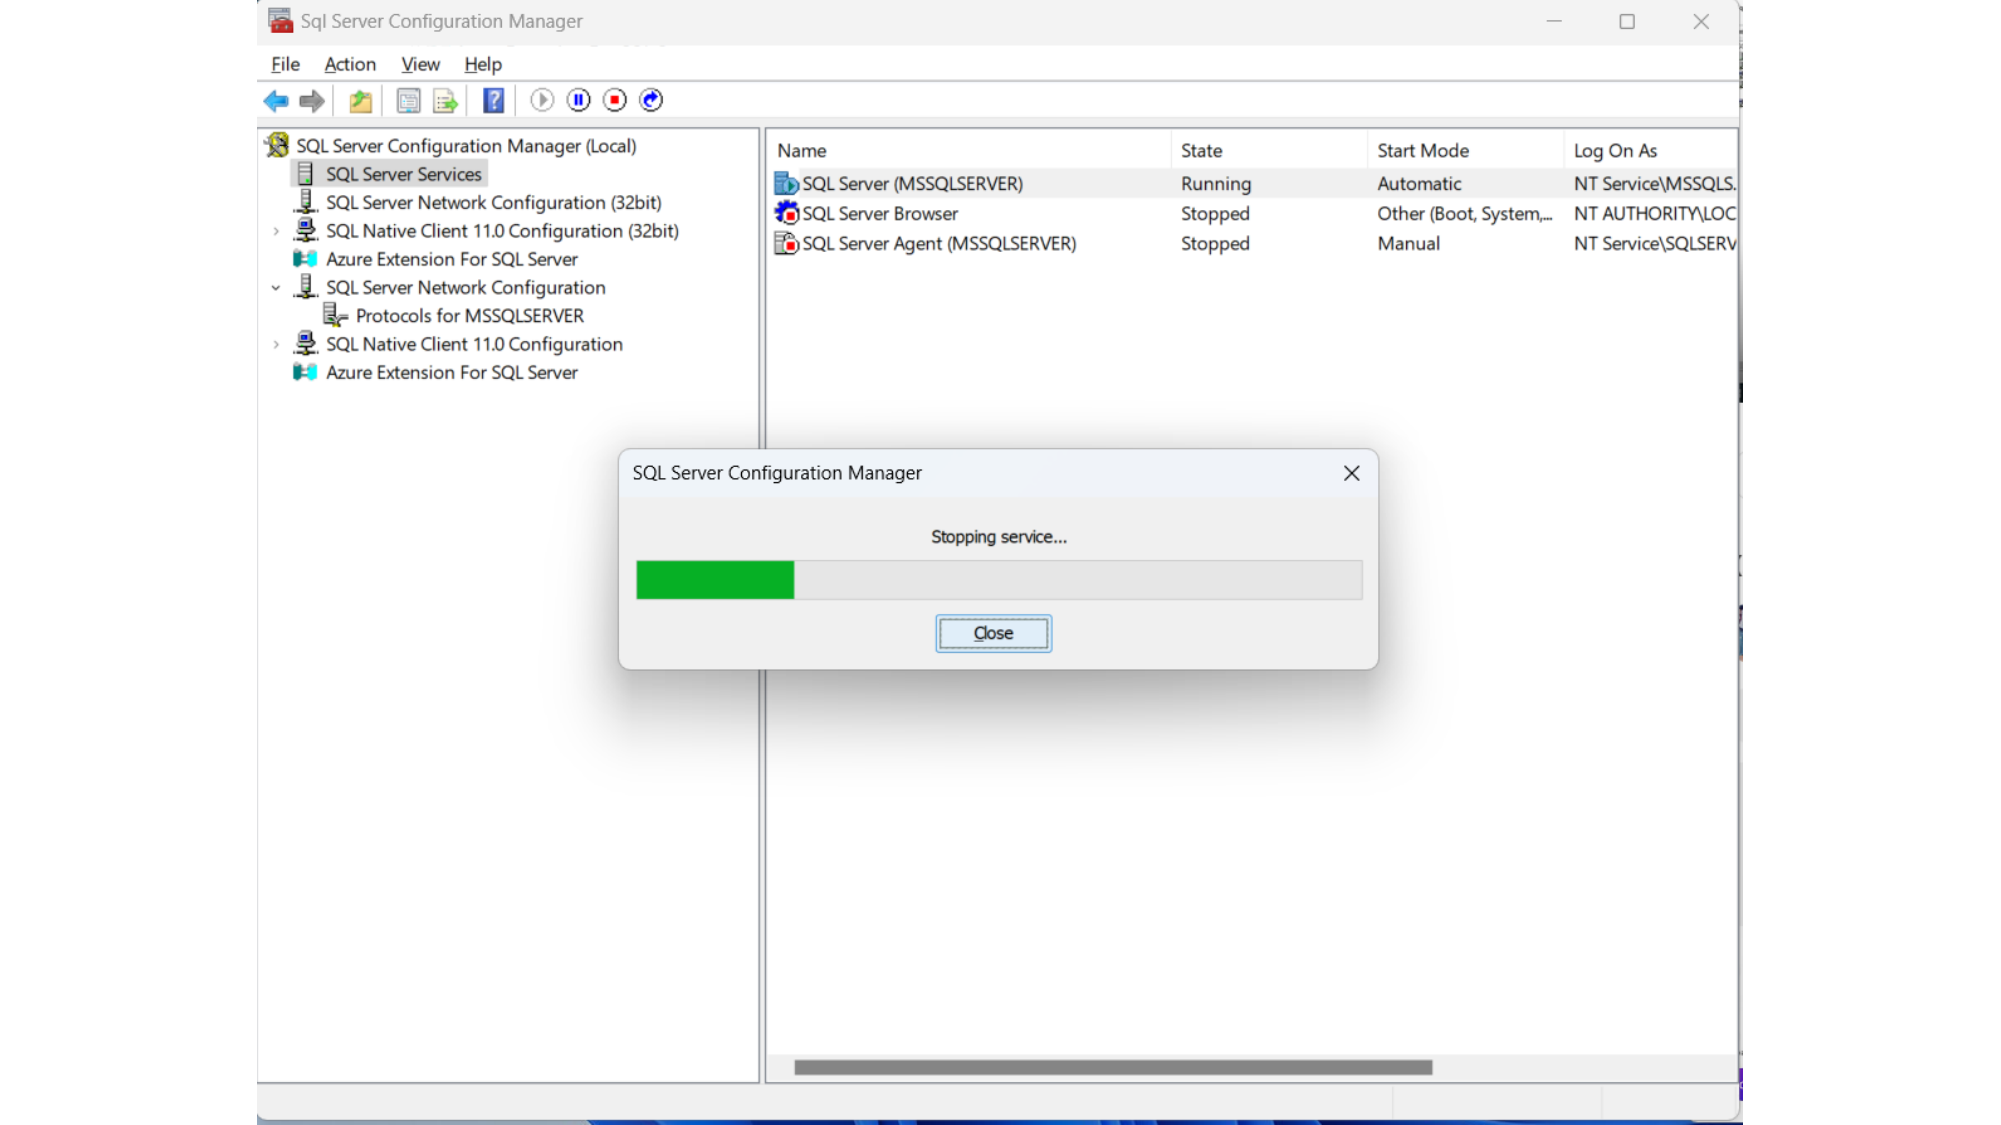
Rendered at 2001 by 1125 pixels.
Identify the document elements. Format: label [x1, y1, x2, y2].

picture [257, 0, 1743, 1125]
